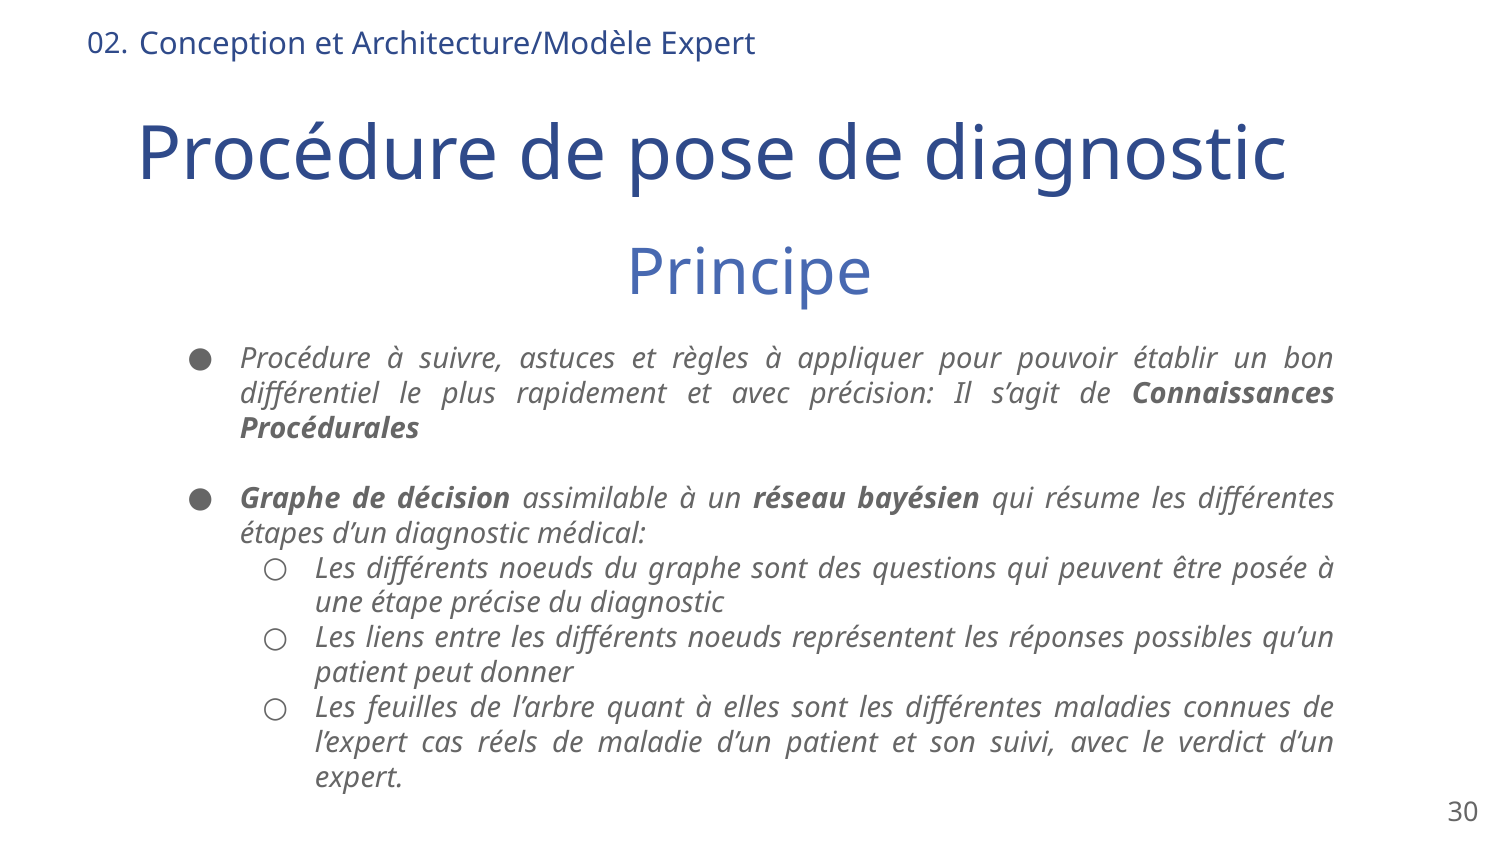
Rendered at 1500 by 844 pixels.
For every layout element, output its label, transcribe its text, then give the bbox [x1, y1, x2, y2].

title Conception et Architecture/Modèle Expert [124, 5, 1293, 79]
slide_number ‹#› [1403, 779, 1494, 844]
title 02. [72, 24, 173, 75]
subtitle Procédure à suivre, astuces et règles à appliquer pour pouvoir établir un bon différentiel le plus rapidement et avec précision: Il s’agit de Connaissances Procédurales Graphe de décision assimilable à un réseau bayésien qui résume les différentes étapes d’un diagnostic médical: Les différents noeuds du graphe sont des questions qui peuvent être posée à une étape précise du diagnostic Les liens entre les différents noeuds représentent les réponses possibles qu’un patient peut donner Les feuilles de l’arbre quant à elles sont les différentes maladies connues de l’expert cas réels de maladie d’un patient et son suivi, avec le verdict d’un expert. [149, 324, 1351, 421]
title Procédure de pose de diagnostic [121, 80, 1379, 219]
text_box Principe [426, 215, 1074, 323]
